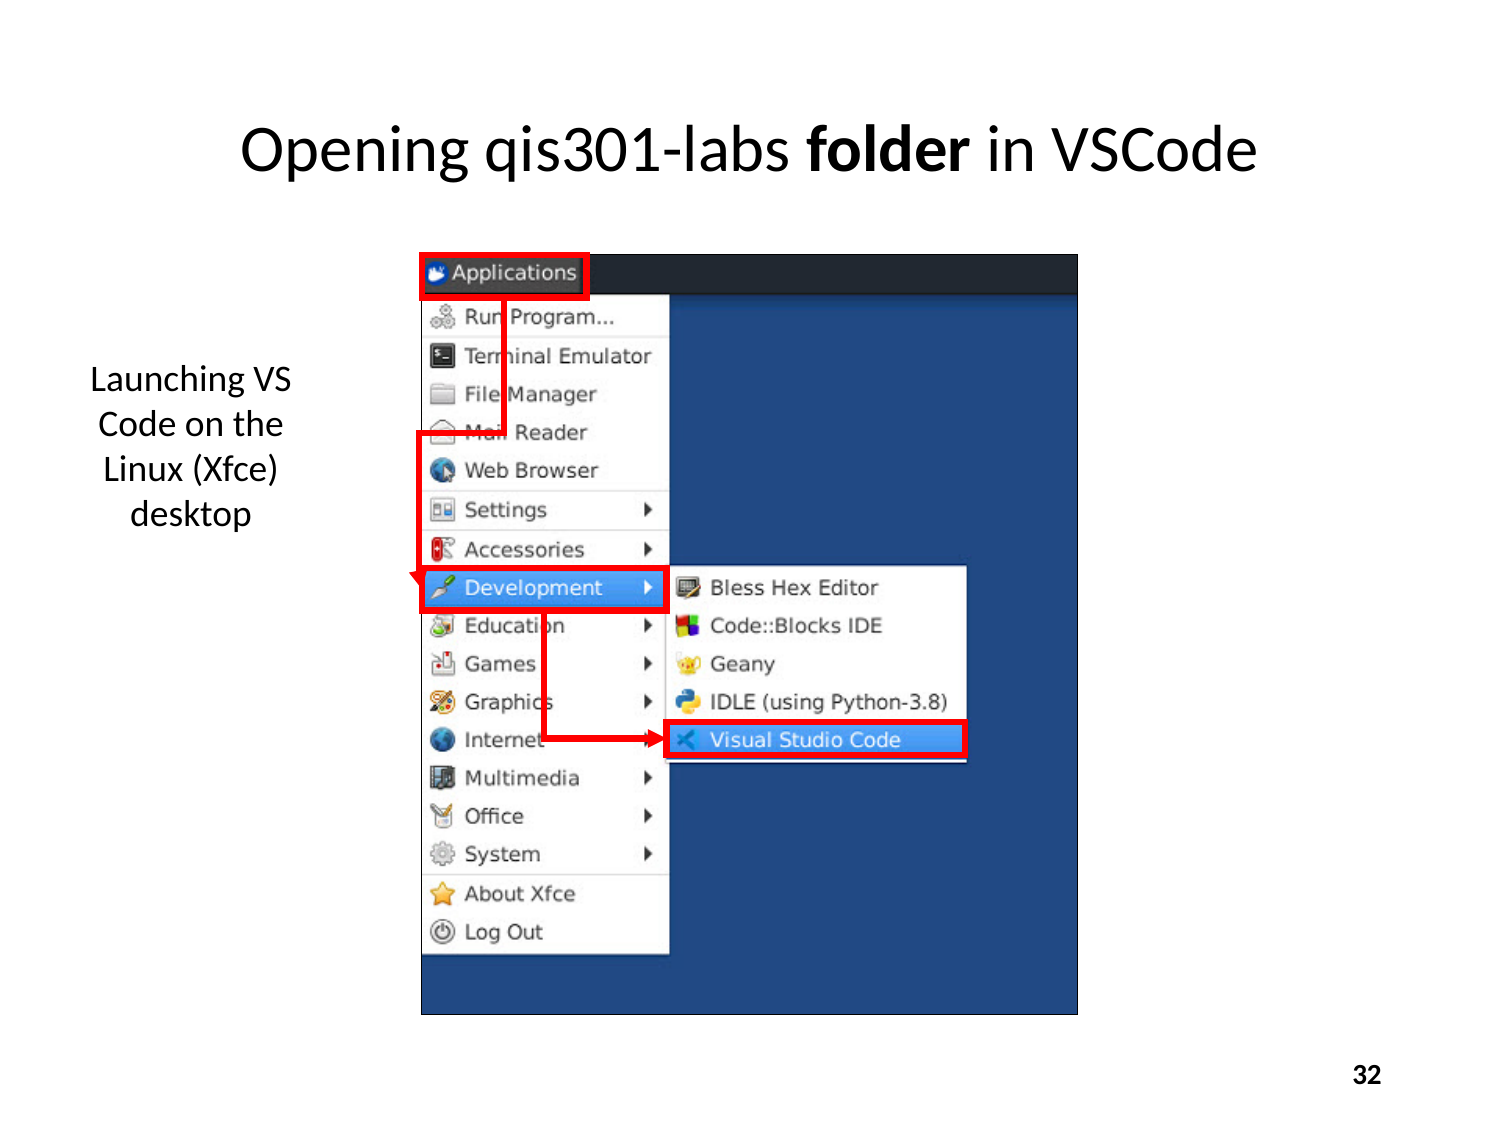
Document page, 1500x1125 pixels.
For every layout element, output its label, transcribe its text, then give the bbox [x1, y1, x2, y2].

picture [421, 254, 1079, 1015]
text_box Launching VS Code on the Linux (Xfce) desktop [71, 346, 311, 542]
title Opening qis301-labs folder in VSCode [103, 59, 1397, 241]
slide_number 32 [1059, 1042, 1397, 1103]
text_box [541, 613, 670, 736]
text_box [317, 402, 609, 485]
